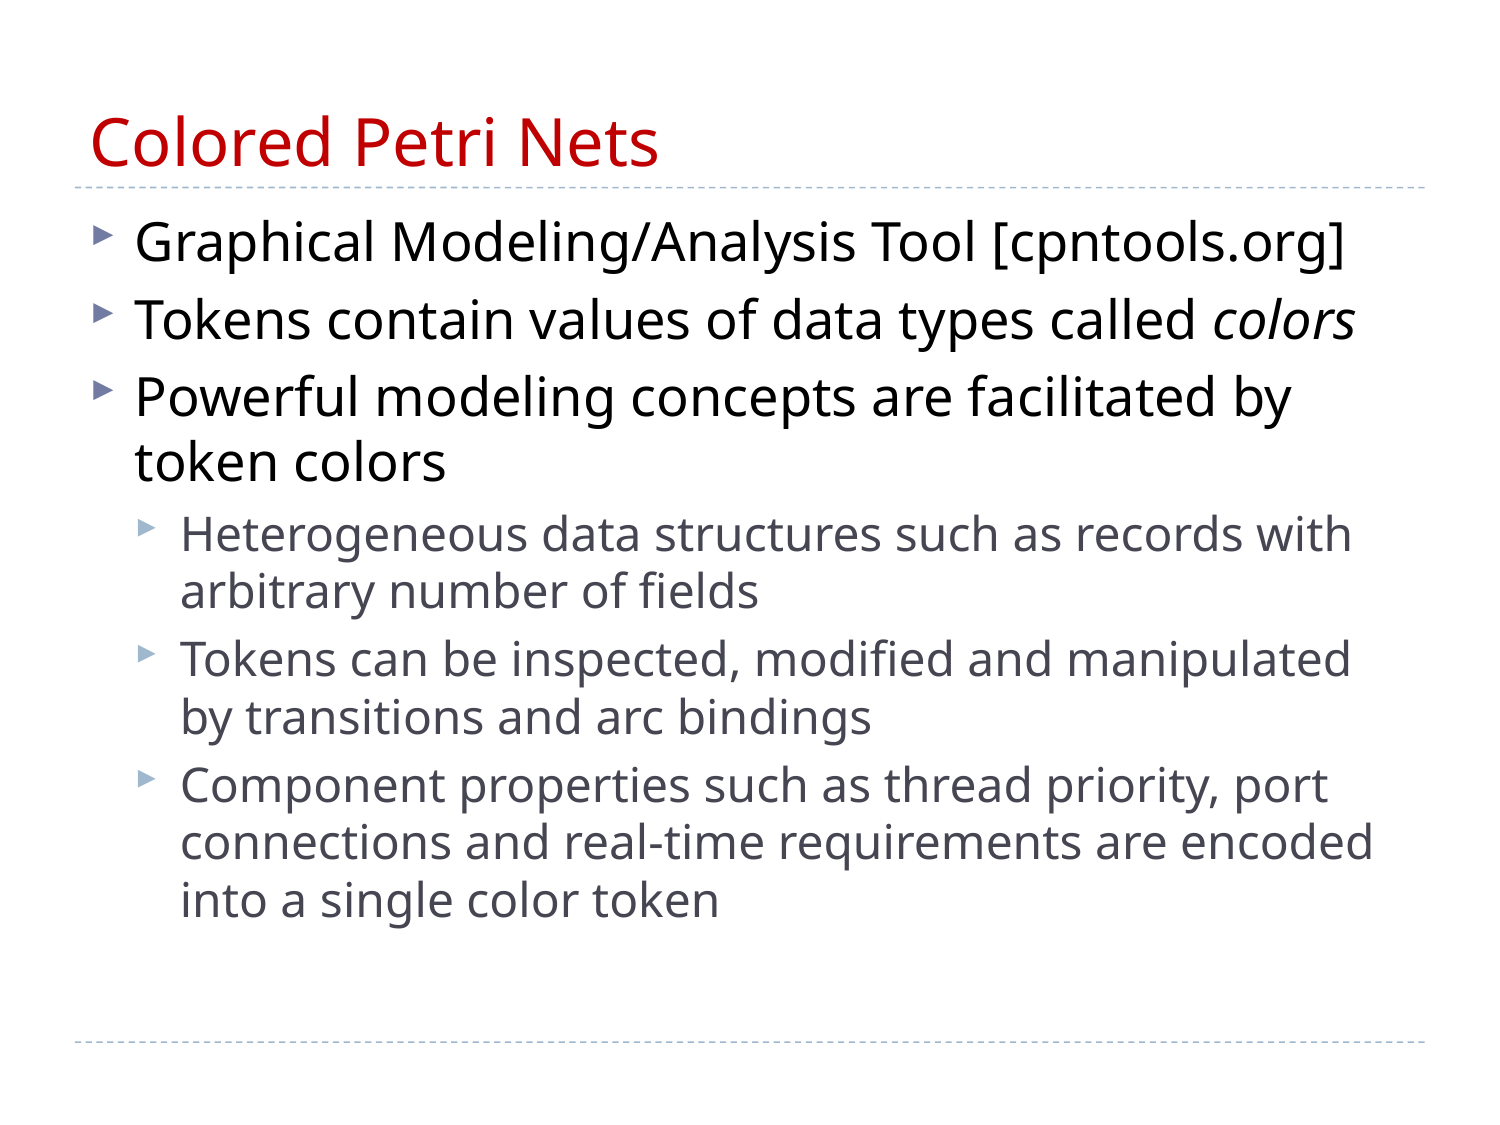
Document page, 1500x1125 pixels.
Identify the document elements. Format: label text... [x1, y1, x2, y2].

title Colored Petri Nets [75, 24, 1425, 188]
list Graphical Modeling/Analysis Tool [cpntools.org] Tokens contain values of data types called colors Powerful modeling concepts are facilitated by token colors Heterogeneous data structures such as records with arbitrary number of fields Tokens can be inspected, modified and manipulated by transitions and arc bindings Component properties such as thread priority, port connections and real-time requirements are encoded into a single color token [75, 200, 1425, 1010]
